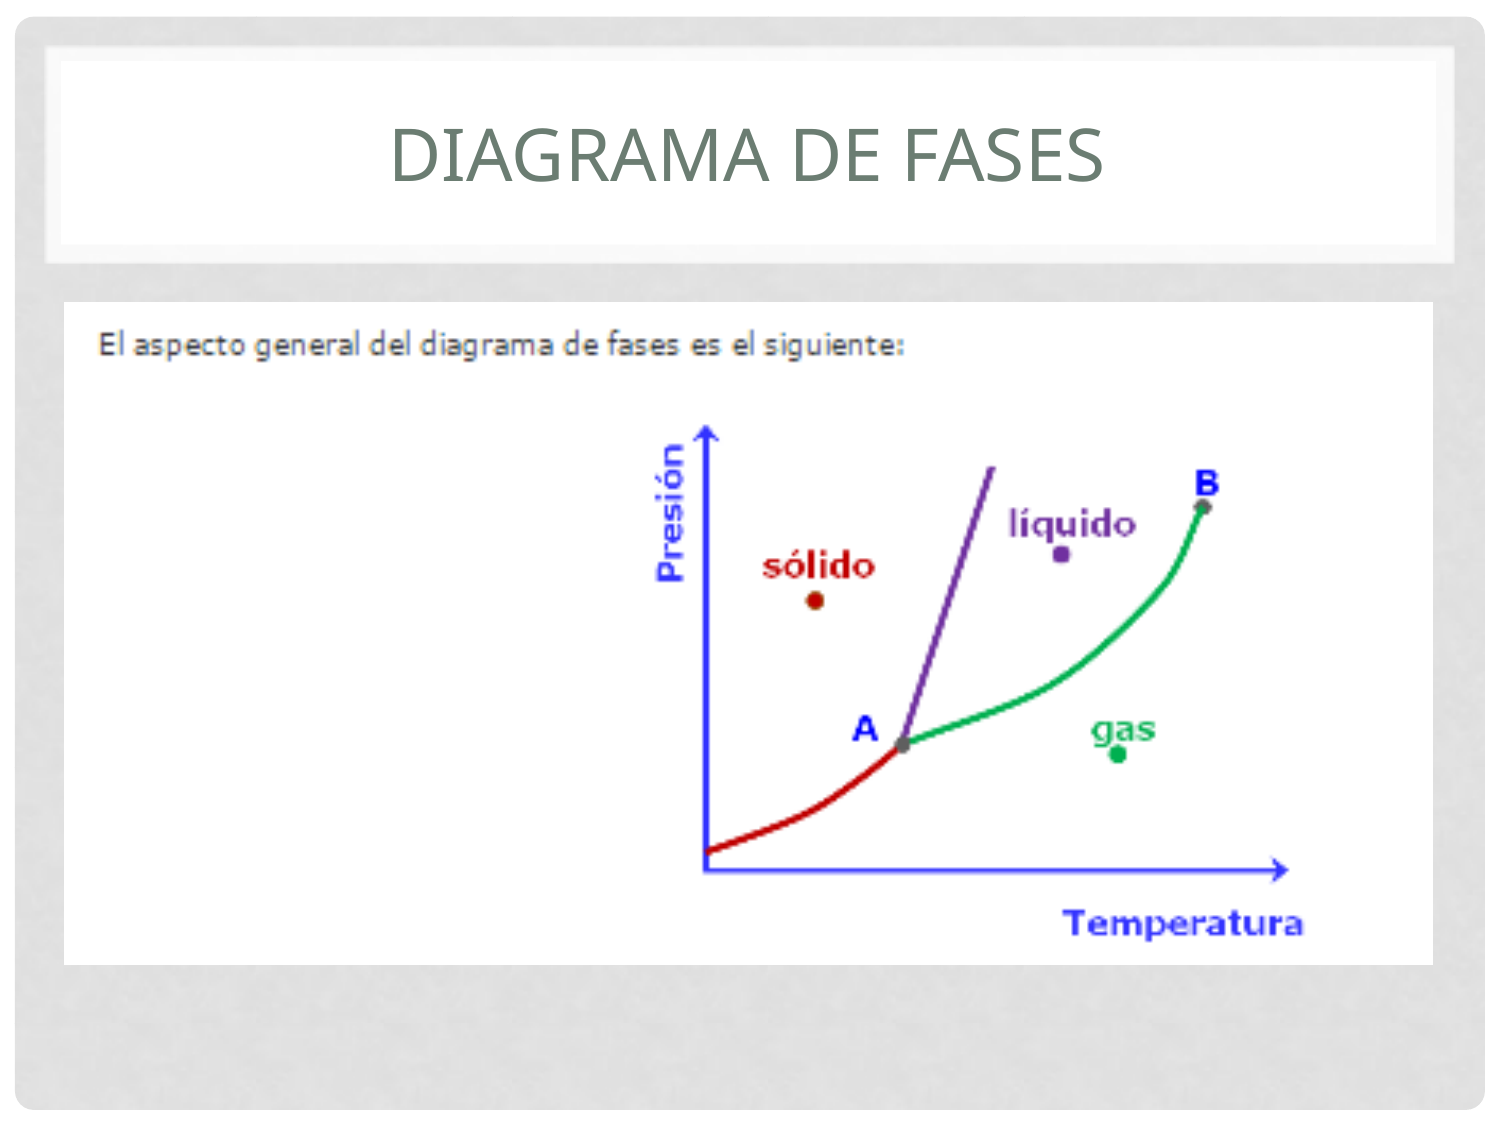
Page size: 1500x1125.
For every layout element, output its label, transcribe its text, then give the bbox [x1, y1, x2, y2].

title Diagrama de Fases [69, 66, 1425, 238]
picture [64, 302, 1433, 965]
